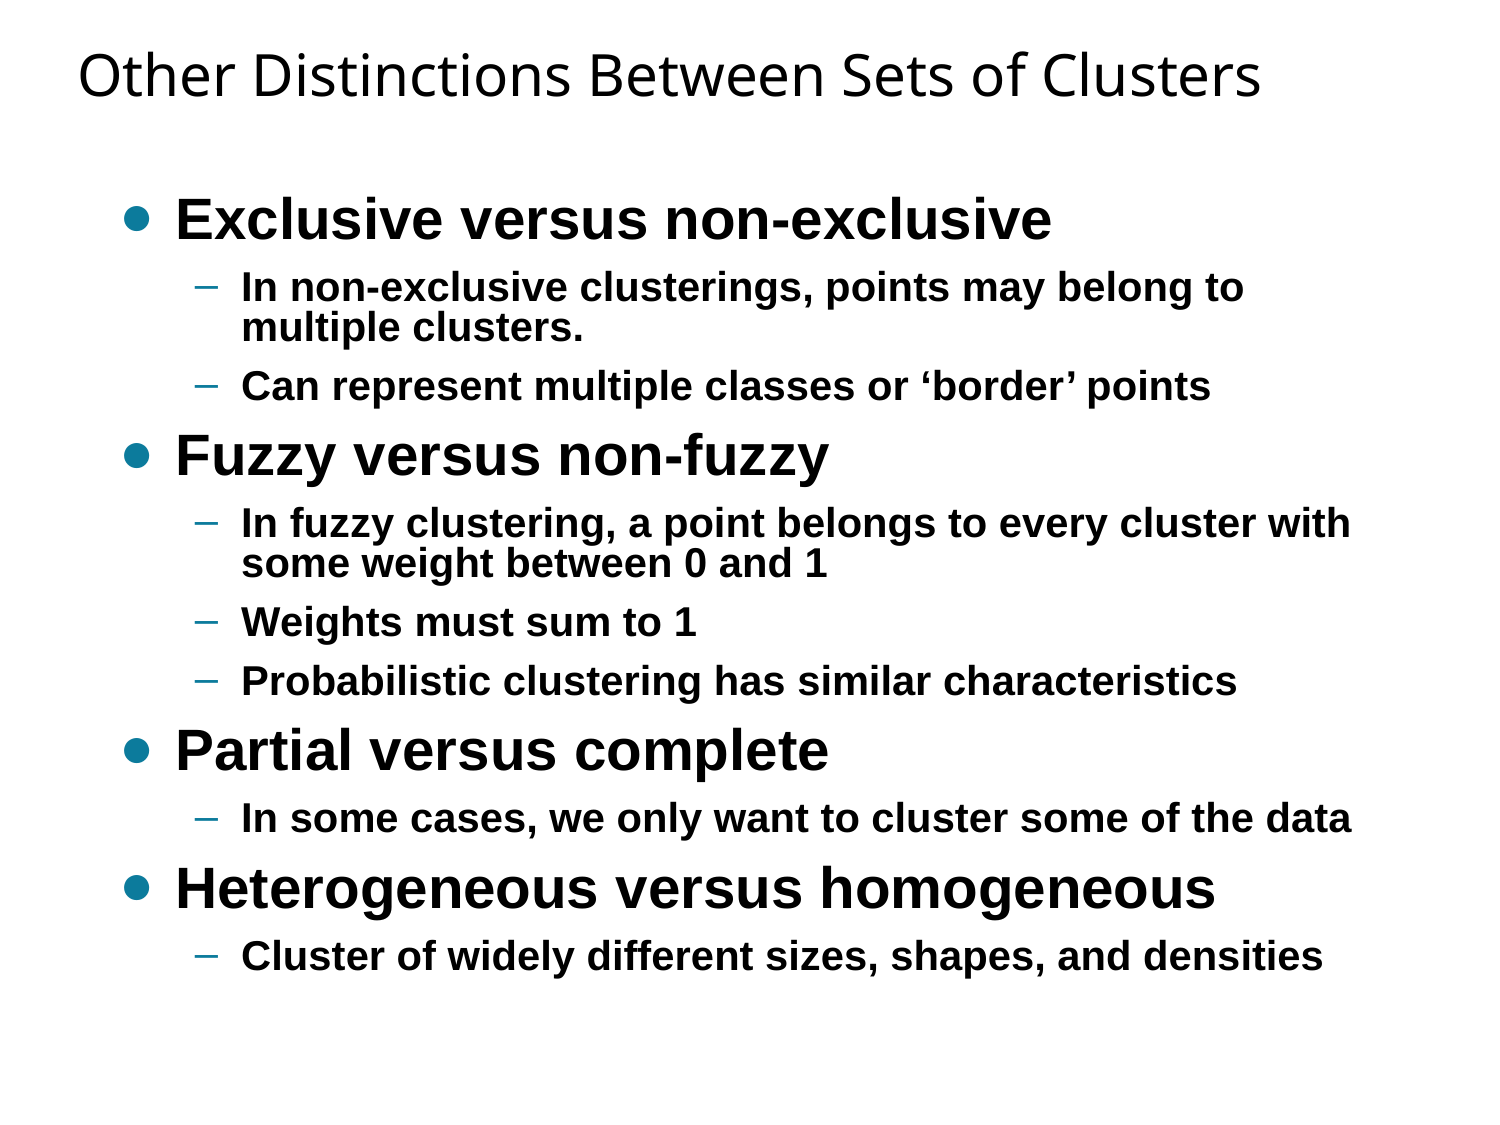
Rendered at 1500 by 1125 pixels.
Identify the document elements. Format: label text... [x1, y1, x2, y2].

text_box Exclusive versus non-exclusive In non-exclusive clusterings, points may belong to multiple clusters. Can represent multiple classes or ‘border’ points Fuzzy versus non-fuzzy In fuzzy clustering, a point belongs to every cluster with some weight between 0 and 1 Weights must sum to 1 Probabilistic clustering has similar characteristics Partial versus complete In some cases, we only want to cluster some of the data Heterogeneous versus homogeneous Cluster of widely different sizes, shapes, and densities [104, 187, 1418, 1026]
text_box Other Distinctions Between Sets of Clusters [62, 24, 1421, 116]
